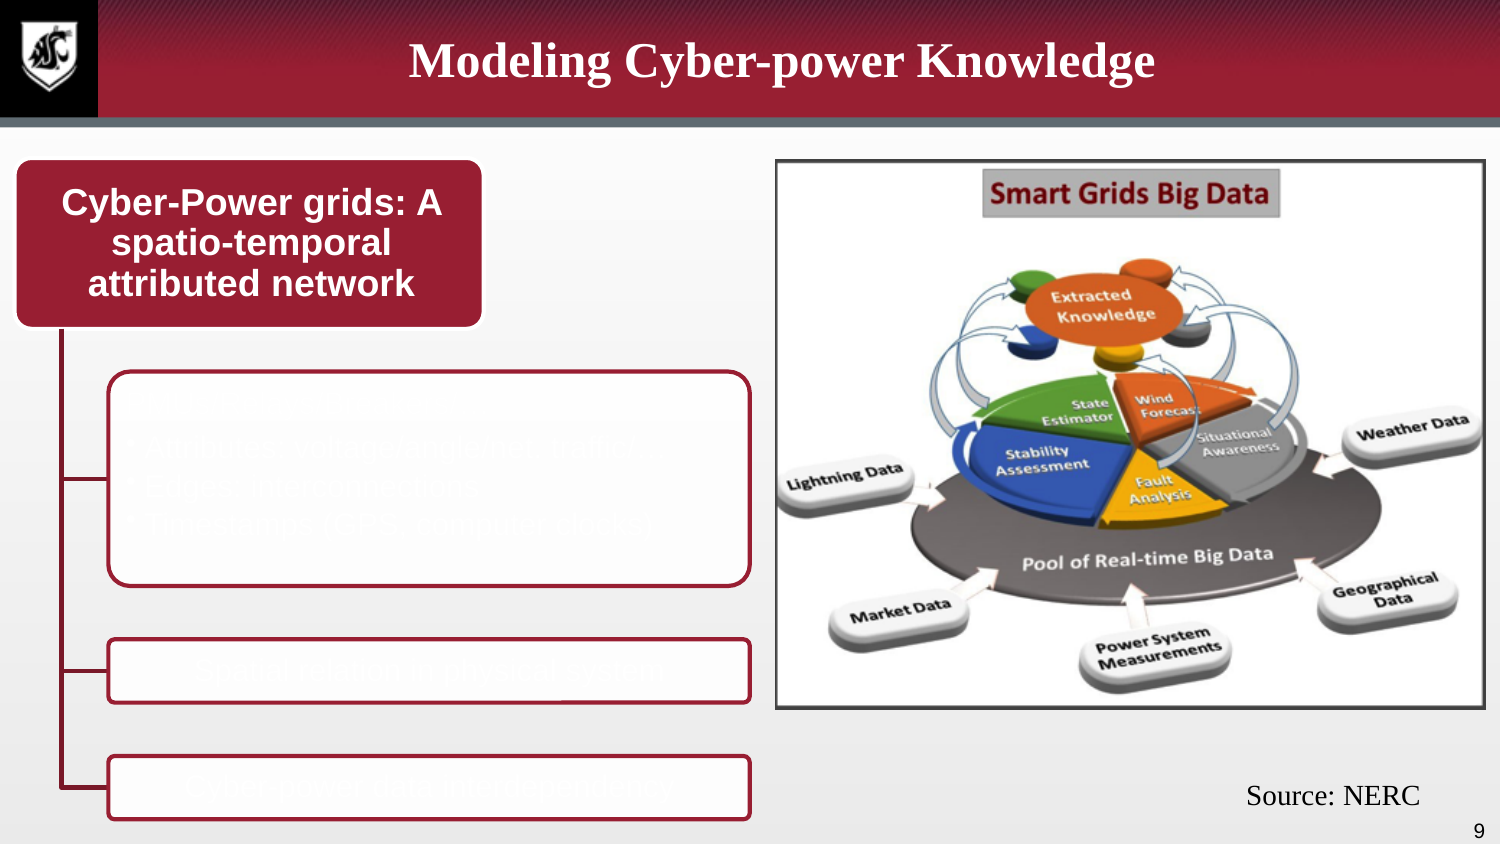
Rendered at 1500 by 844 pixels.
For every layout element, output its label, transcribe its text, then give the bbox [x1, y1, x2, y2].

picture [775, 159, 1486, 710]
picture [0, 0, 1500, 117]
slide_number 9 [1295, 820, 1500, 844]
text_box Source: NERC [1231, 769, 1500, 820]
text_box Modeling Cyber-power Knowledge [66, 30, 1499, 95]
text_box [13, 136, 751, 820]
